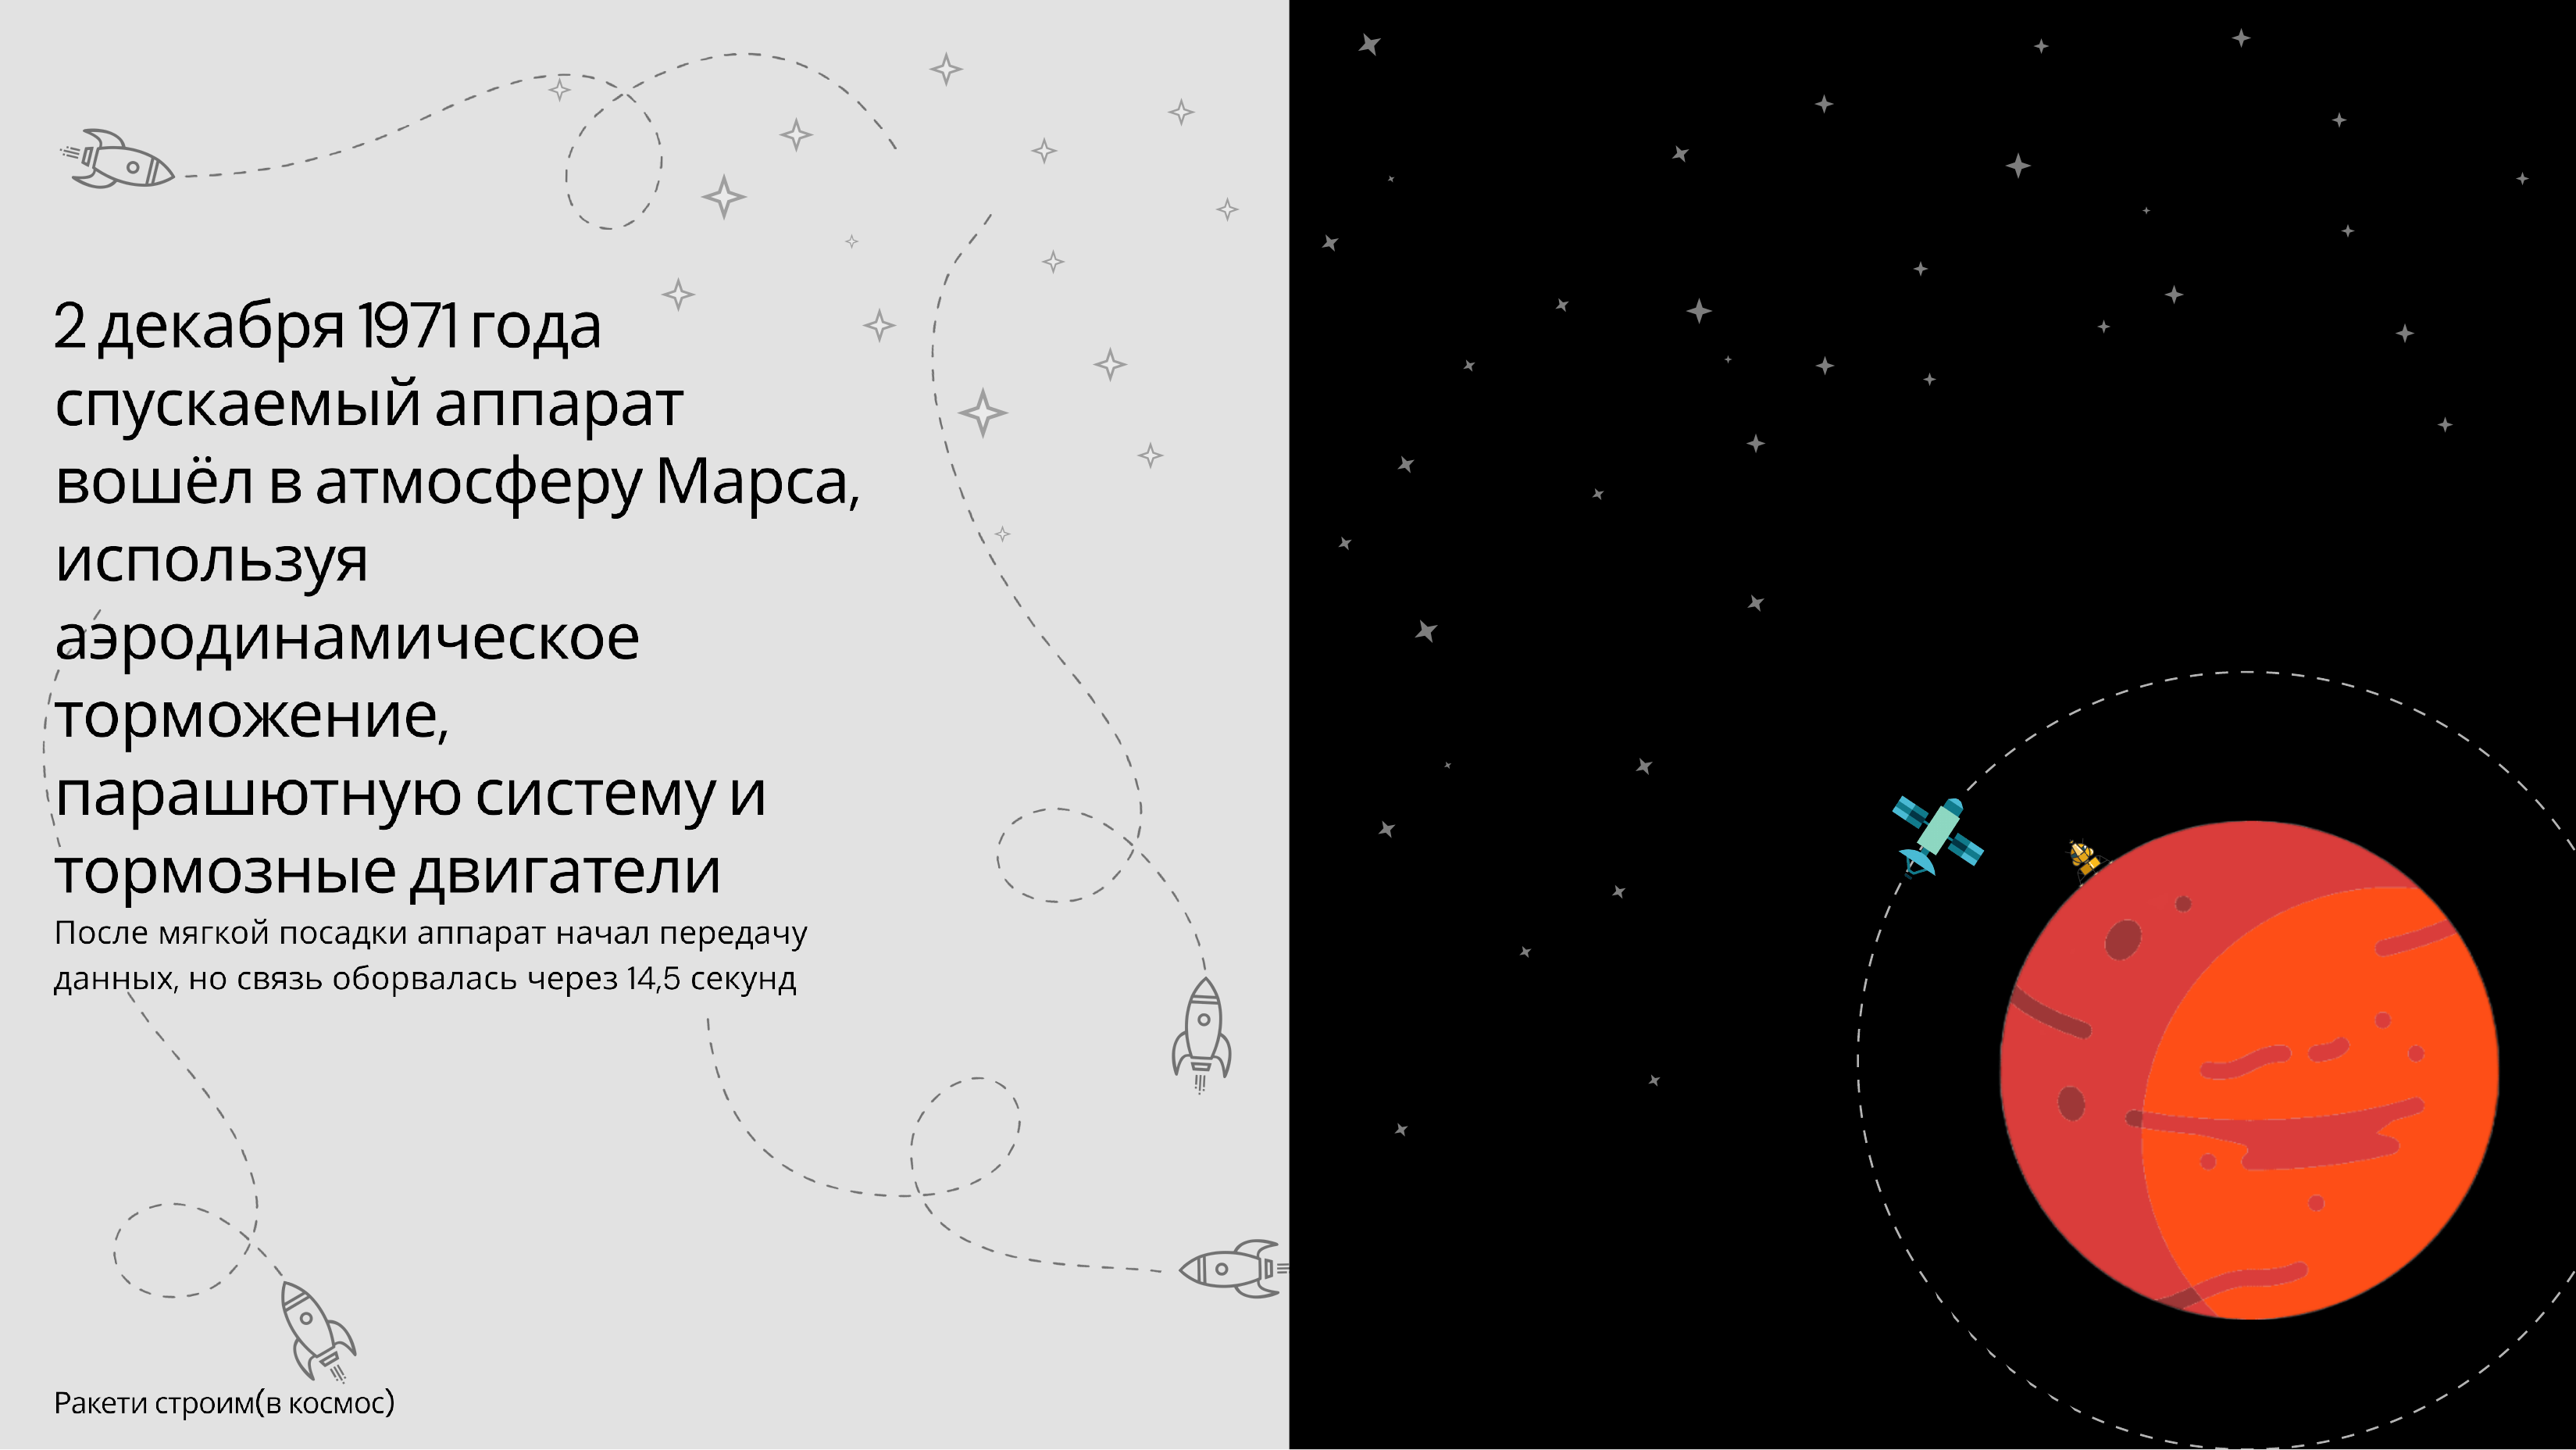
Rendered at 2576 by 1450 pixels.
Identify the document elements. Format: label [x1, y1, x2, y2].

text_box [0, 0, 2576, 1450]
